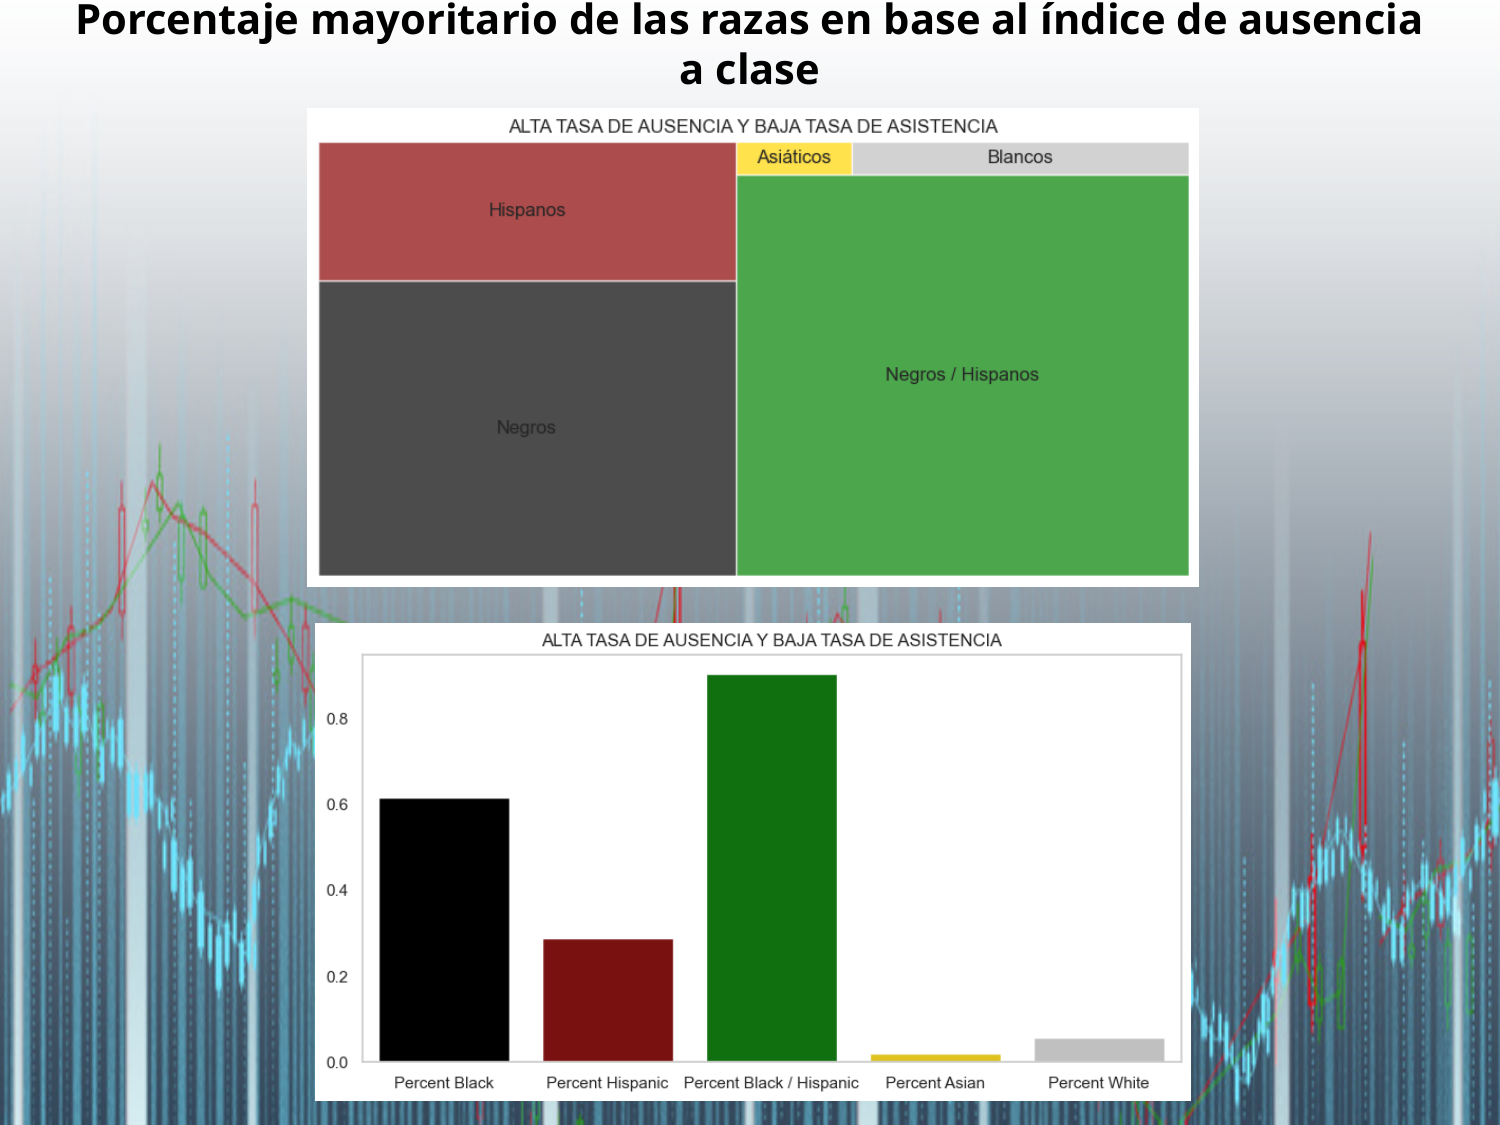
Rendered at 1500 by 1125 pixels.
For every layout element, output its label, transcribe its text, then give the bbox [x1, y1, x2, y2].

text_box Porcentaje mayoritario de las razas en base al índice de ausencia a clase [53, 0, 1447, 102]
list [306, 108, 1199, 587]
picture [0, 0, 1500, 1125]
